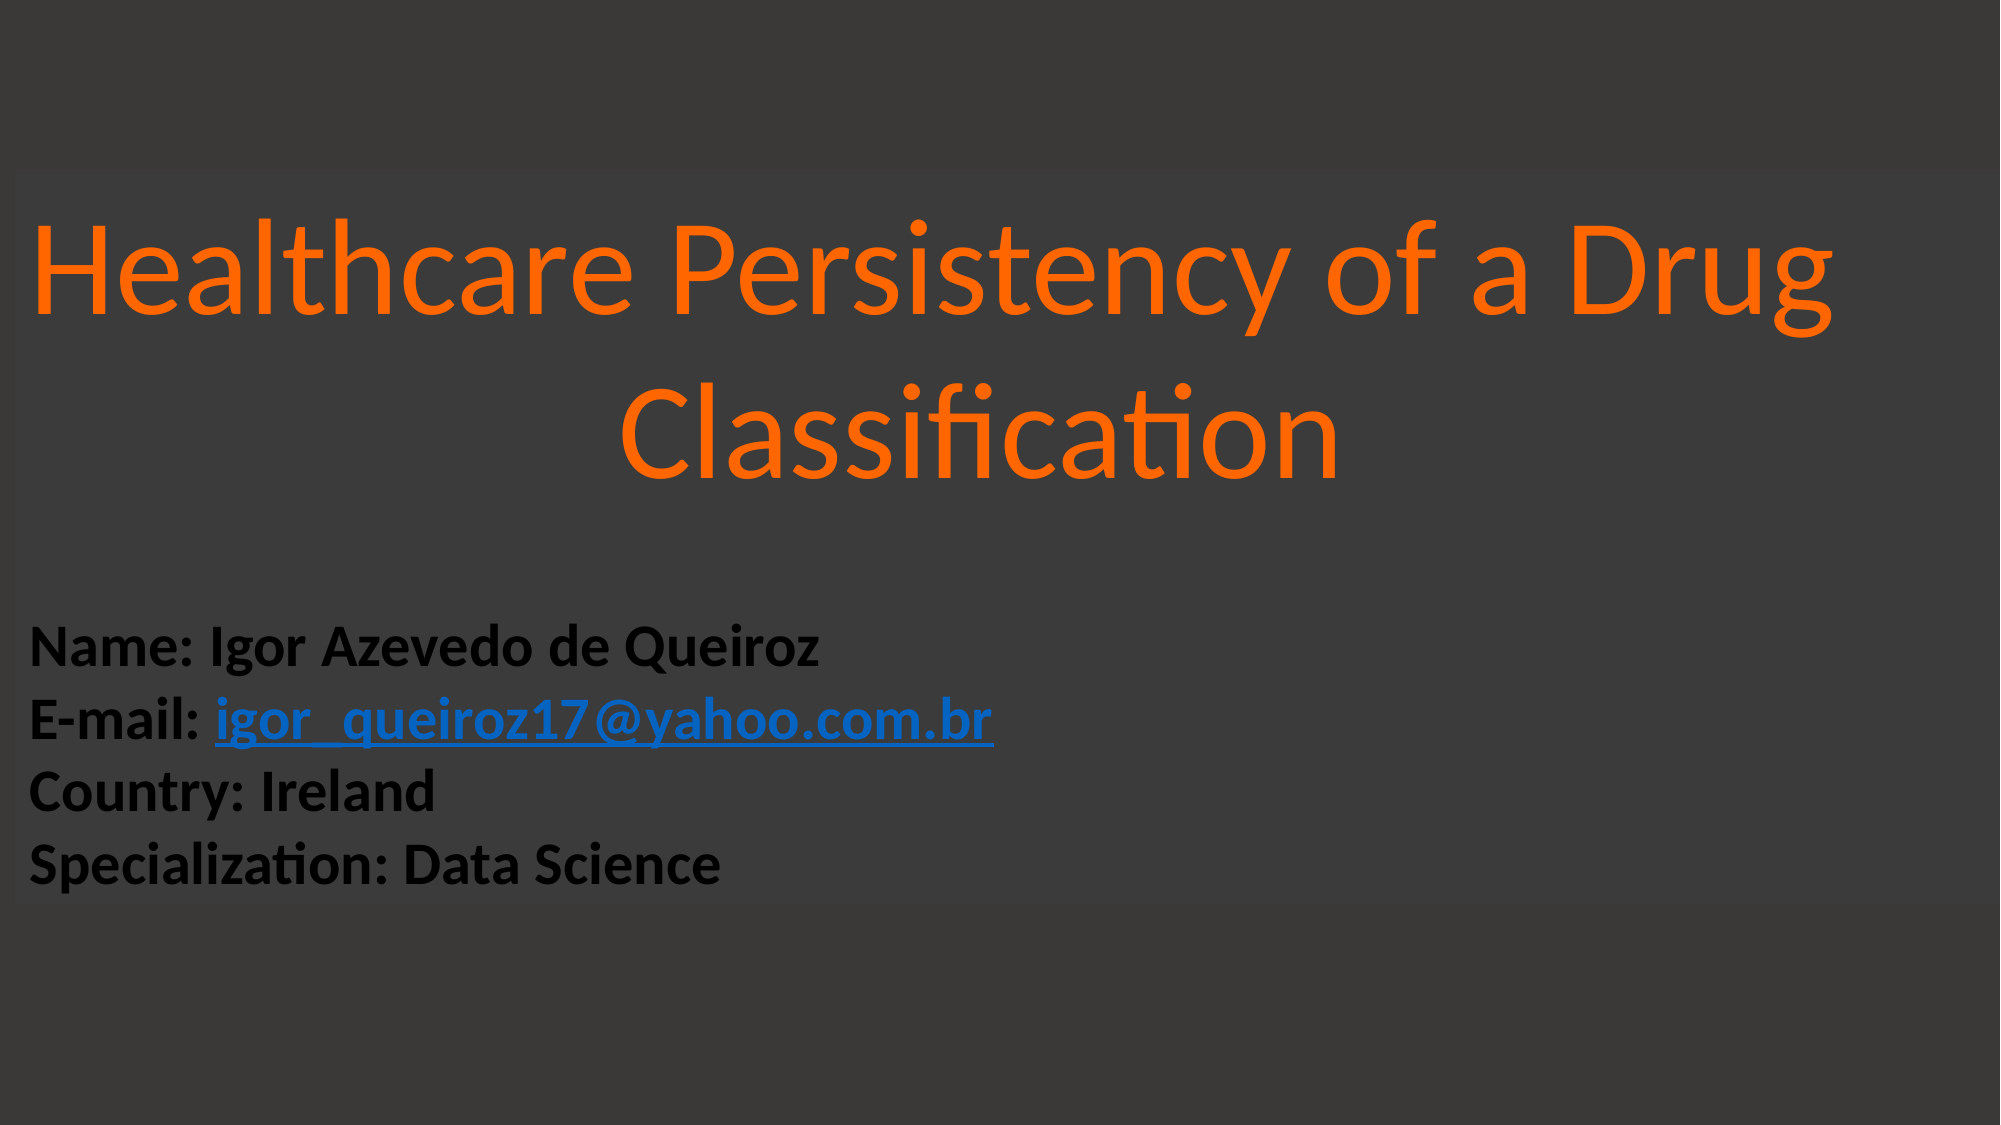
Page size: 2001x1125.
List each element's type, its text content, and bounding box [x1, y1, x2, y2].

text_box Healthcare Persistency of a Drug Classification Name: Igor Azevedo de Queiroz E-mail: igor_queiroz17@yahoo.com.br Country: Ireland Specialization: Data Science [15, 169, 2000, 904]
